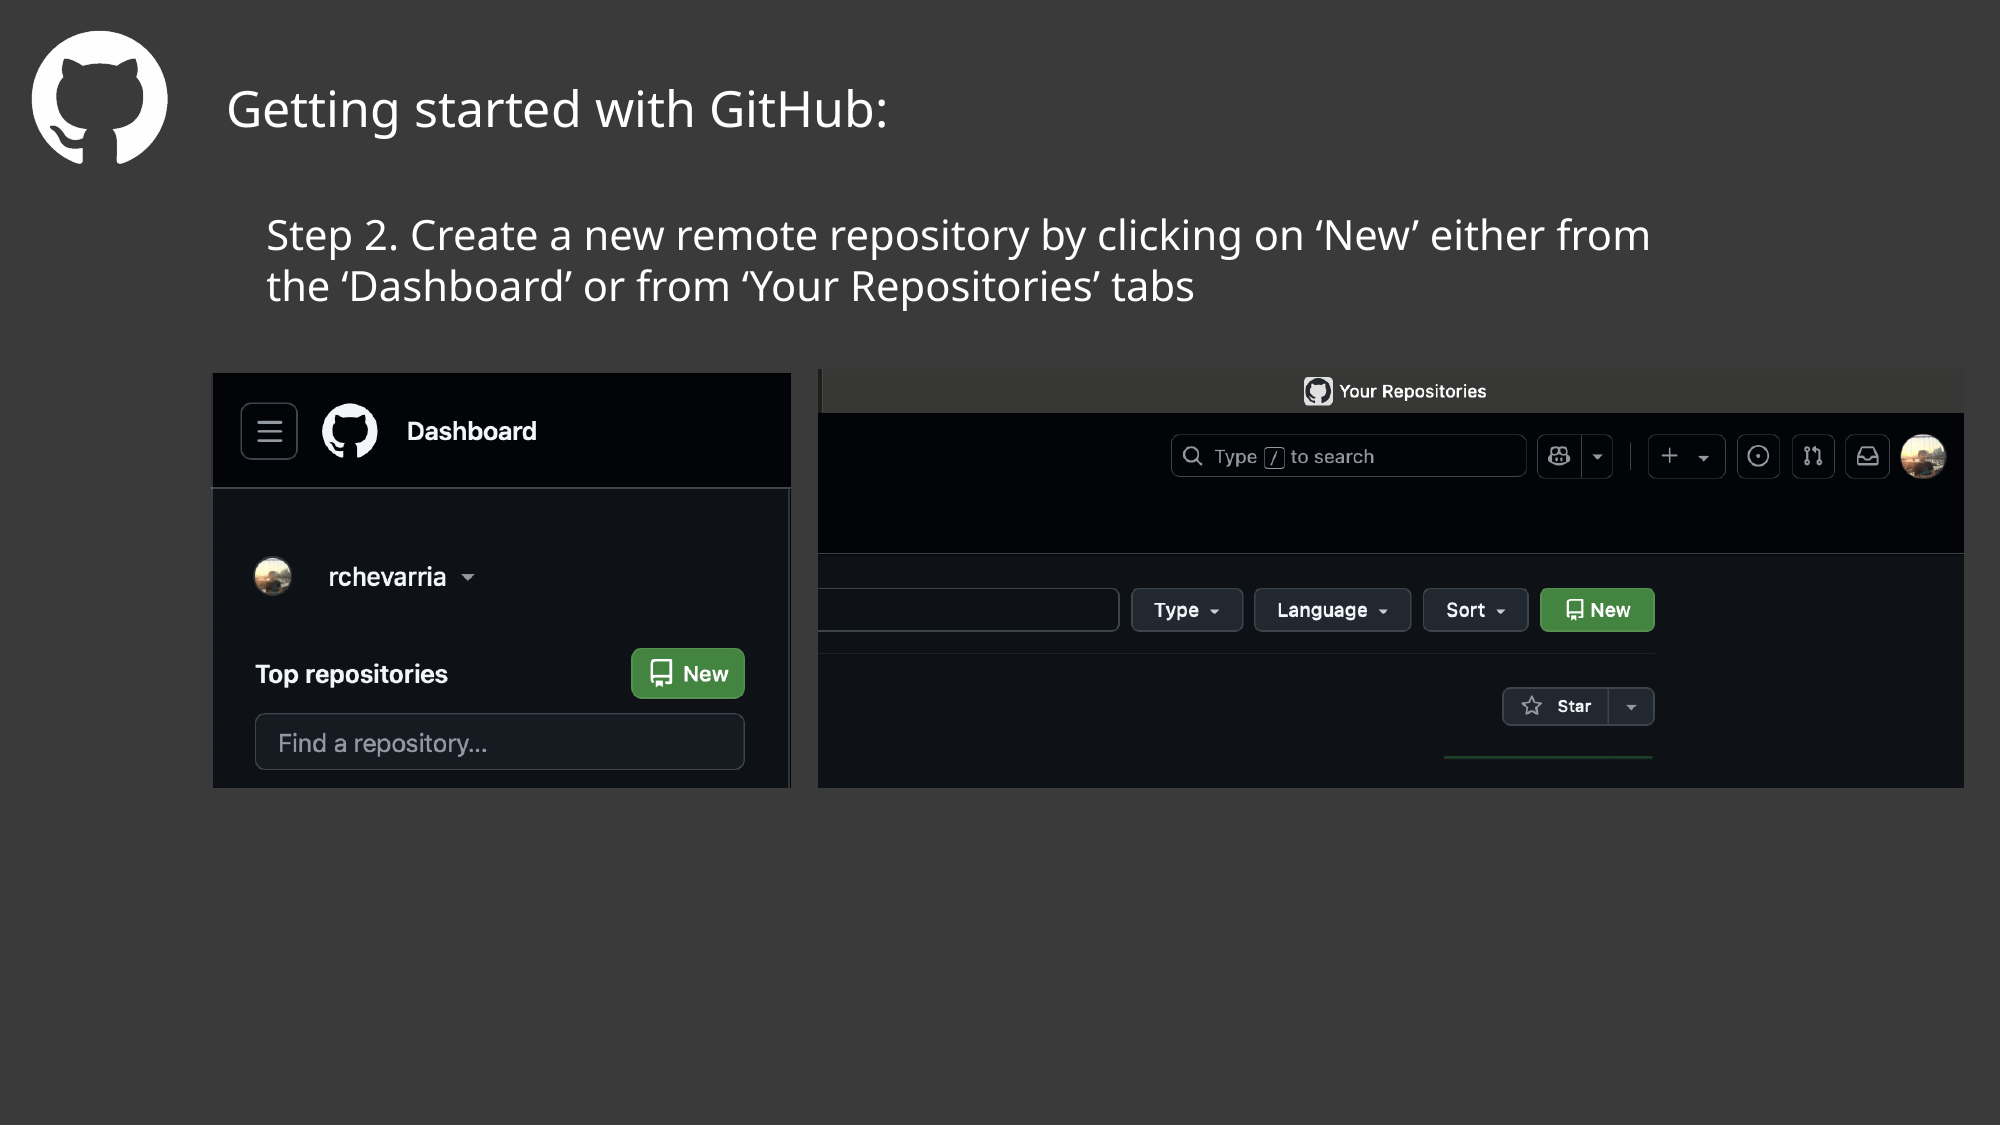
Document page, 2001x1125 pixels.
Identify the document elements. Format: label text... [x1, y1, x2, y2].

picture [818, 368, 1964, 789]
picture [0, 0, 199, 199]
text_box Step 2. Create a new remote repository by clicking on ‘New’ either from the ‘Dashboard’ or from ‘Your Repositories’ tabs [251, 201, 1718, 317]
text_box Getting started with GitHub: [211, 70, 1212, 146]
picture [210, 372, 792, 789]
